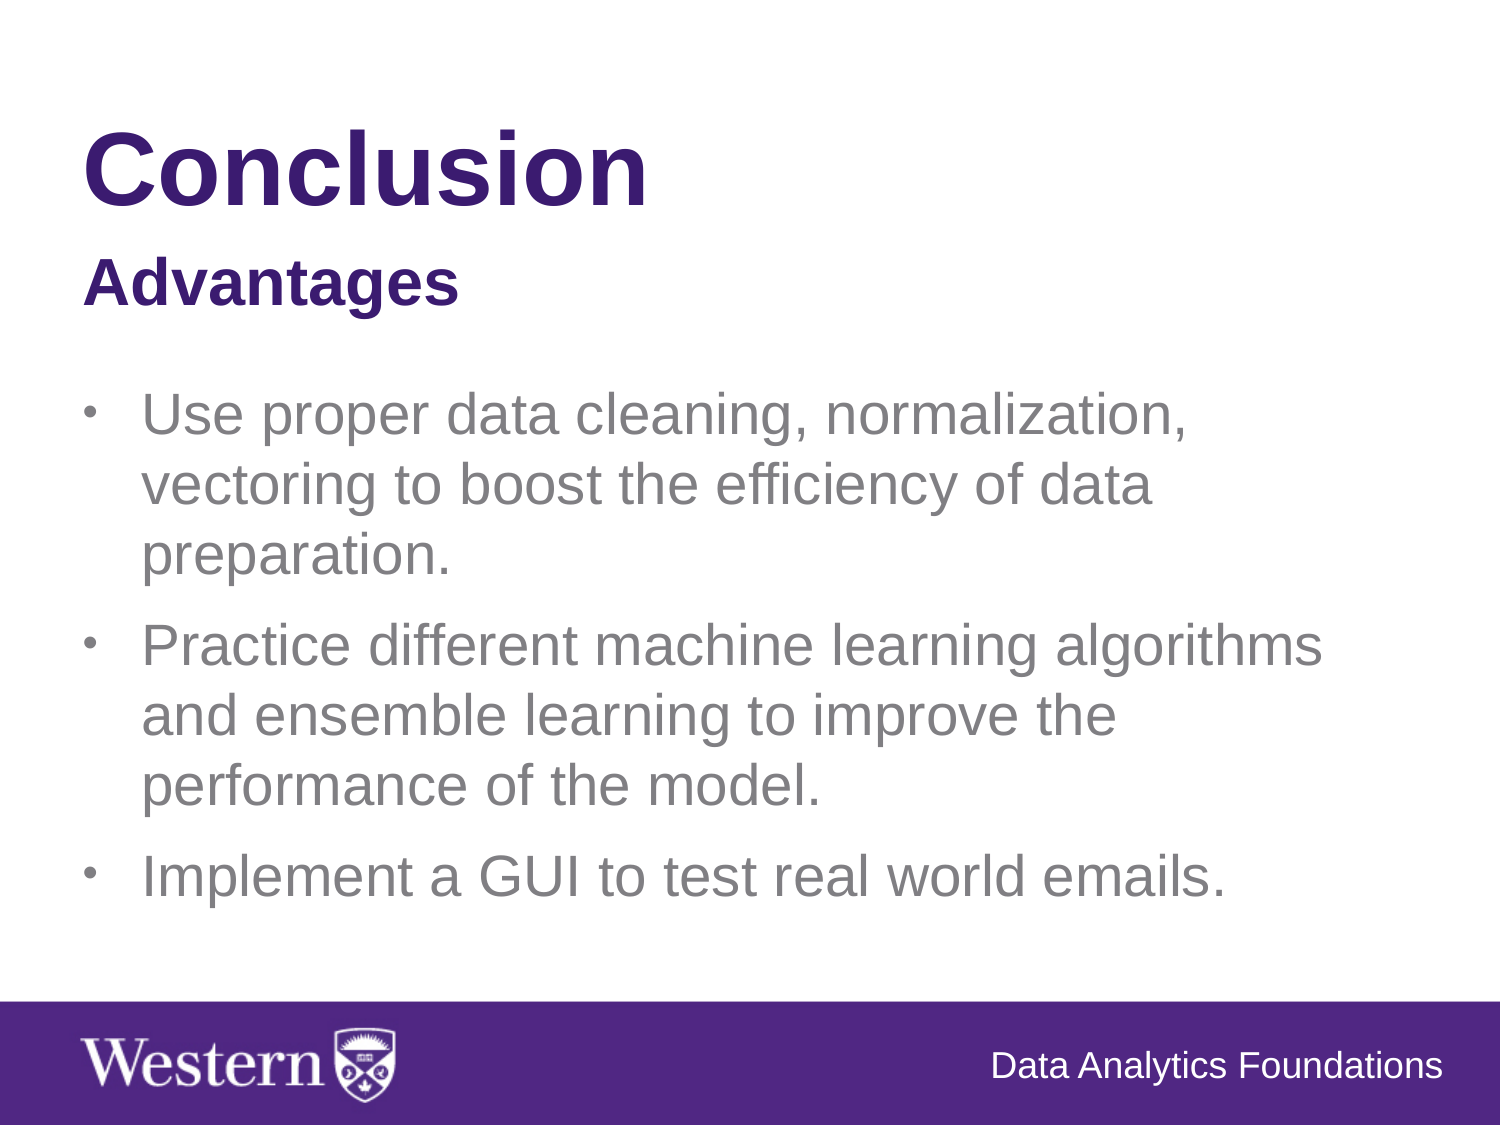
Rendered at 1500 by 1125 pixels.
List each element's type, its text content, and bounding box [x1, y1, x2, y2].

text_box Conclusion Advantages Use proper data cleaning, normalization, vectoring to boost the efficiency of data preparation. Practice different machine learning algorithms and ensemble learning to improve the performance of the model. Implement a GUI to test real world emails. [67, 94, 1382, 916]
text_box Data Analytics Foundations [737, 1033, 1459, 1094]
picture [0, 0, 1500, 1125]
